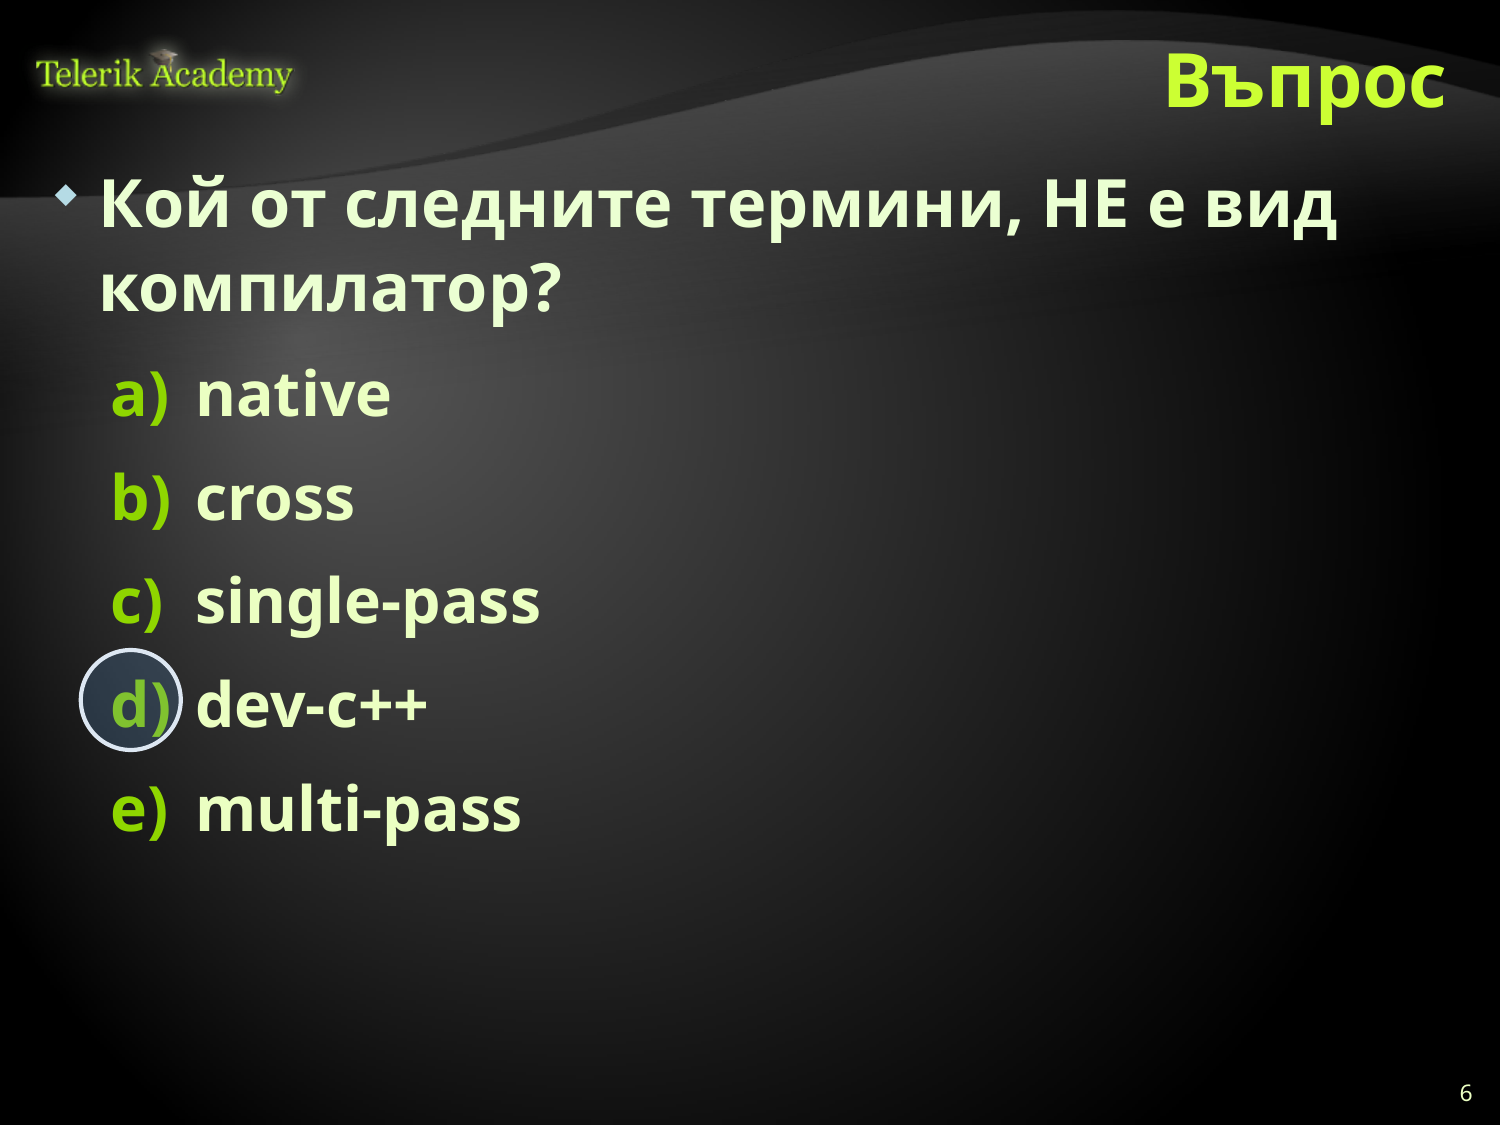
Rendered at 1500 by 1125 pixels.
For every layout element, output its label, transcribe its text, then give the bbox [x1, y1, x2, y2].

text_box [78, 647, 183, 753]
slide_number 6 [1412, 1074, 1488, 1113]
picture [0, 0, 1500, 1125]
title Въпрос [300, 12, 1463, 149]
list Кой от следните термини, НЕ е вид компилатор? native cross single-pass dev-c++ multi-pass [37, 149, 1463, 1100]
